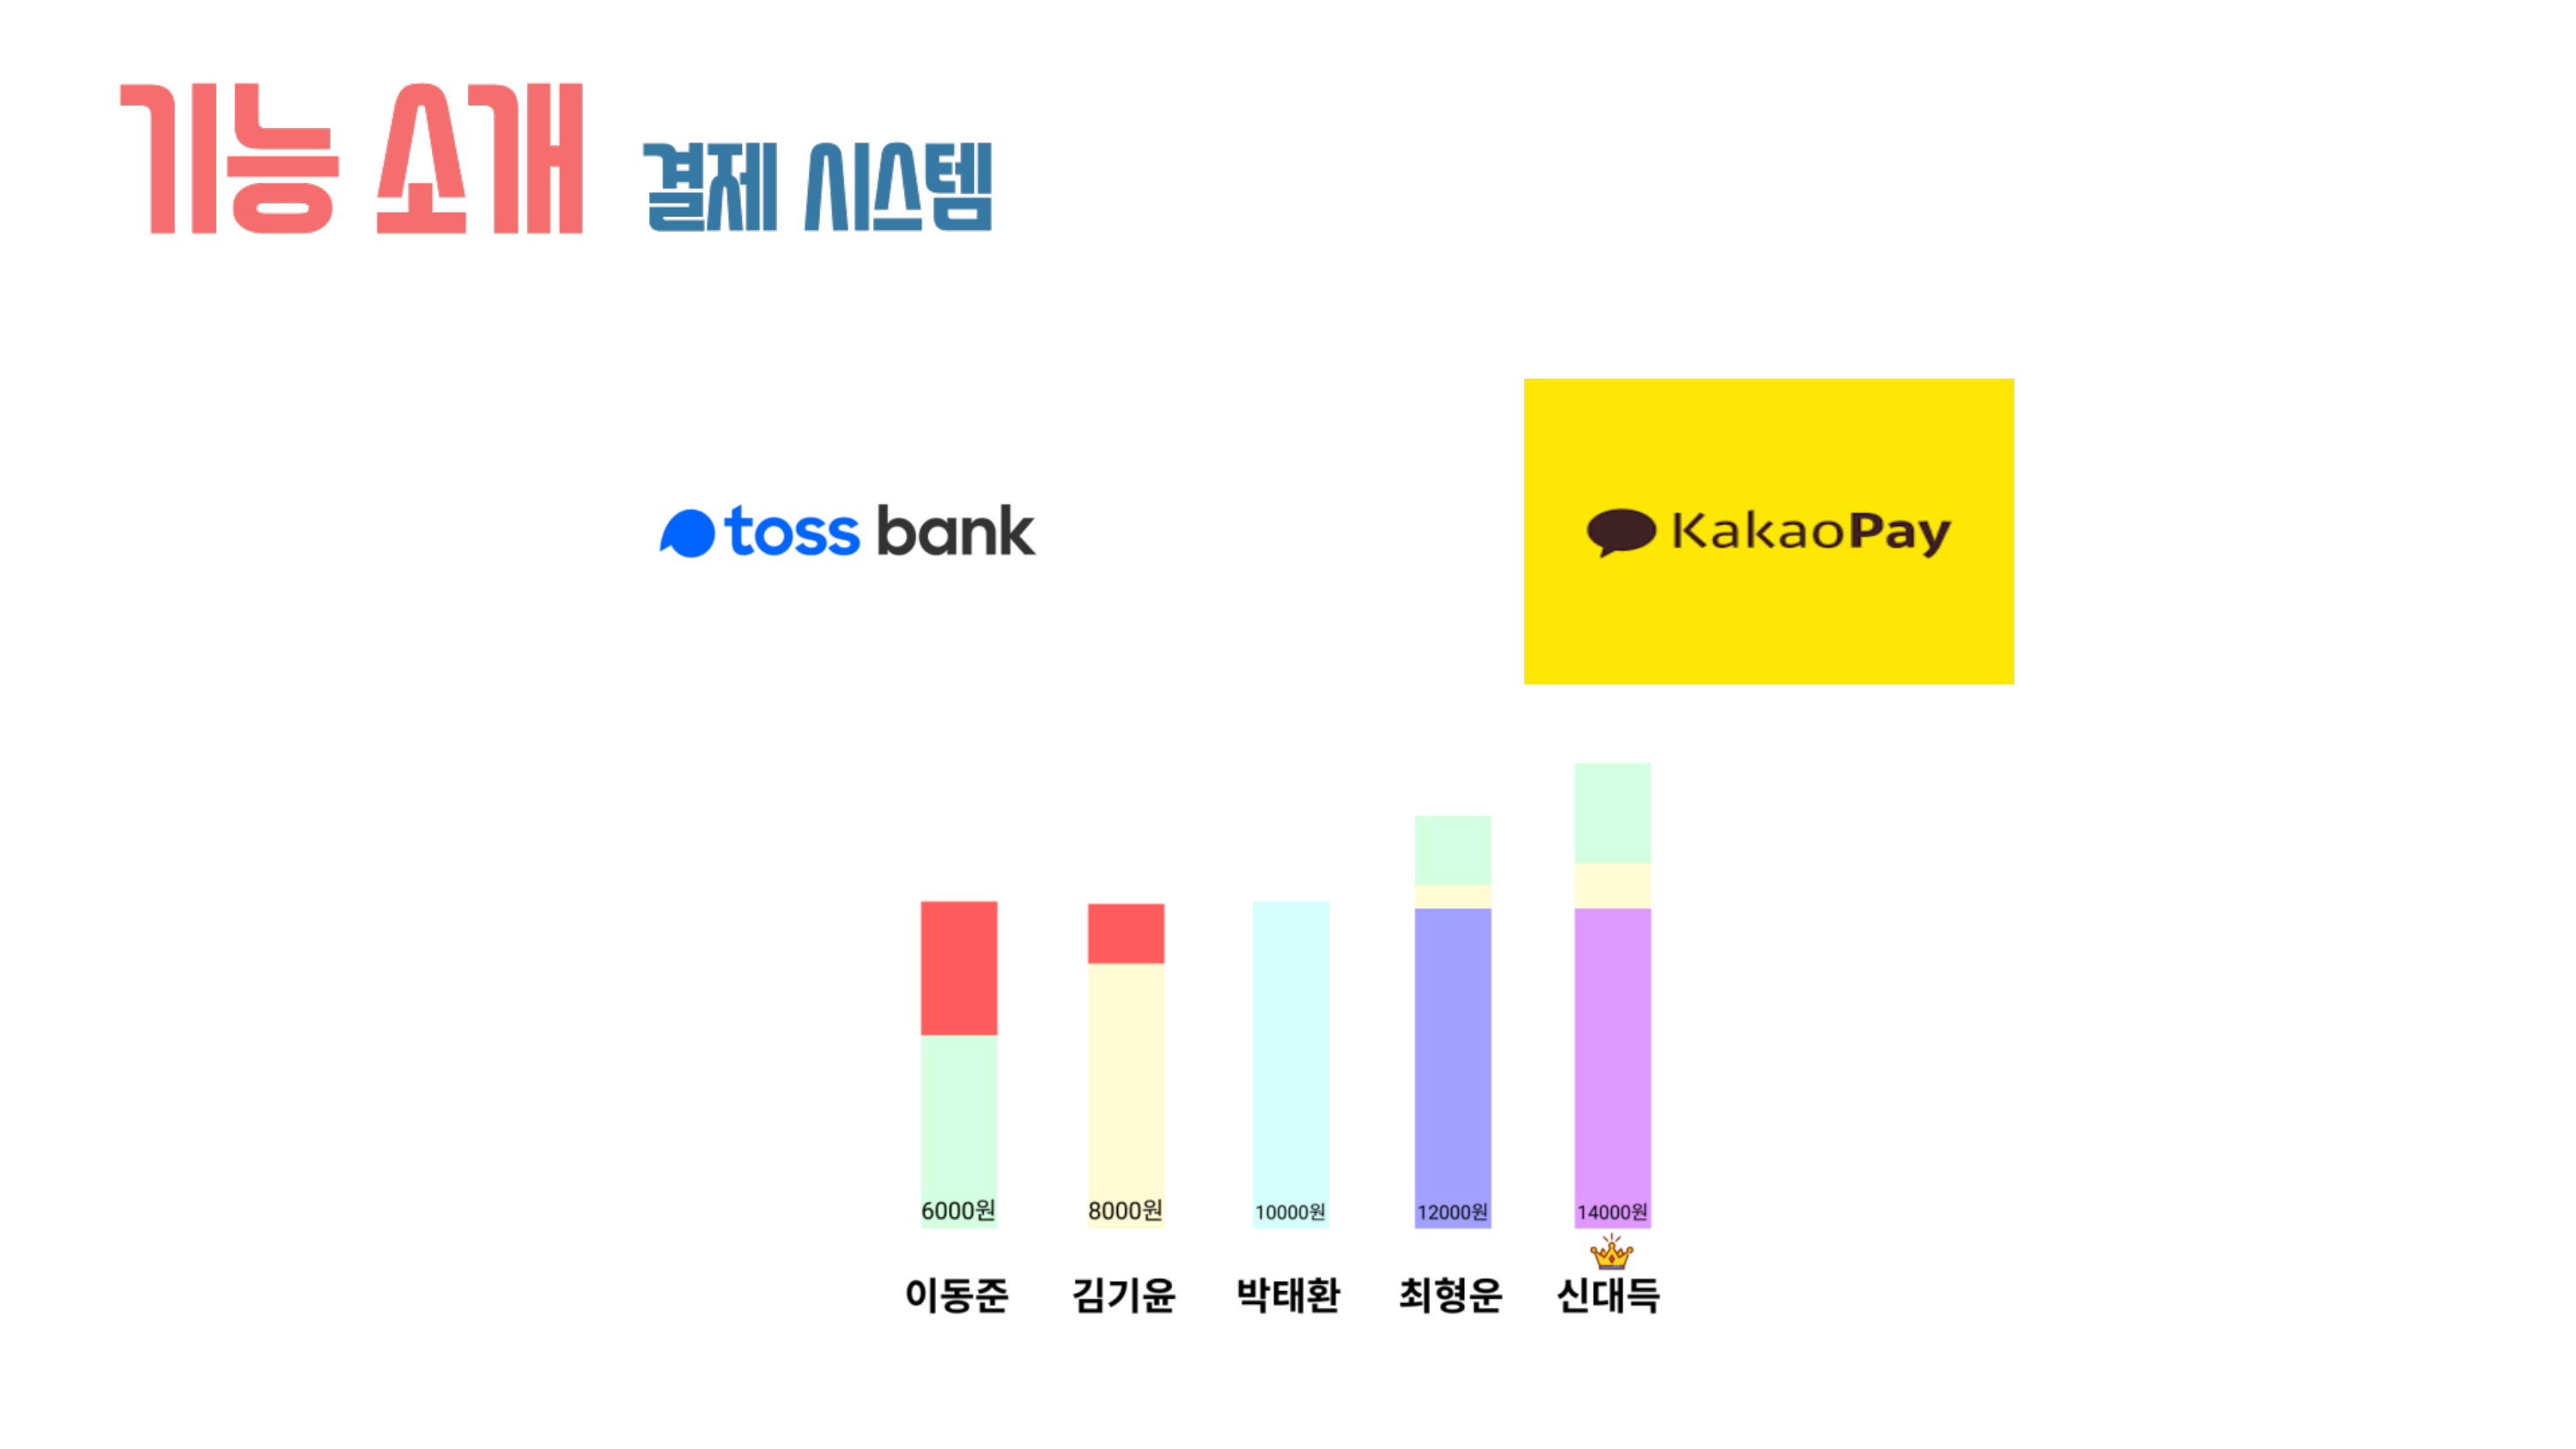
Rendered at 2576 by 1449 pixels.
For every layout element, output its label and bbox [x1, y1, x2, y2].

text_box [853, 724, 1723, 1355]
text_box [485, 338, 1221, 724]
picture [88, 7, 1087, 321]
text_box [1523, 379, 2015, 684]
